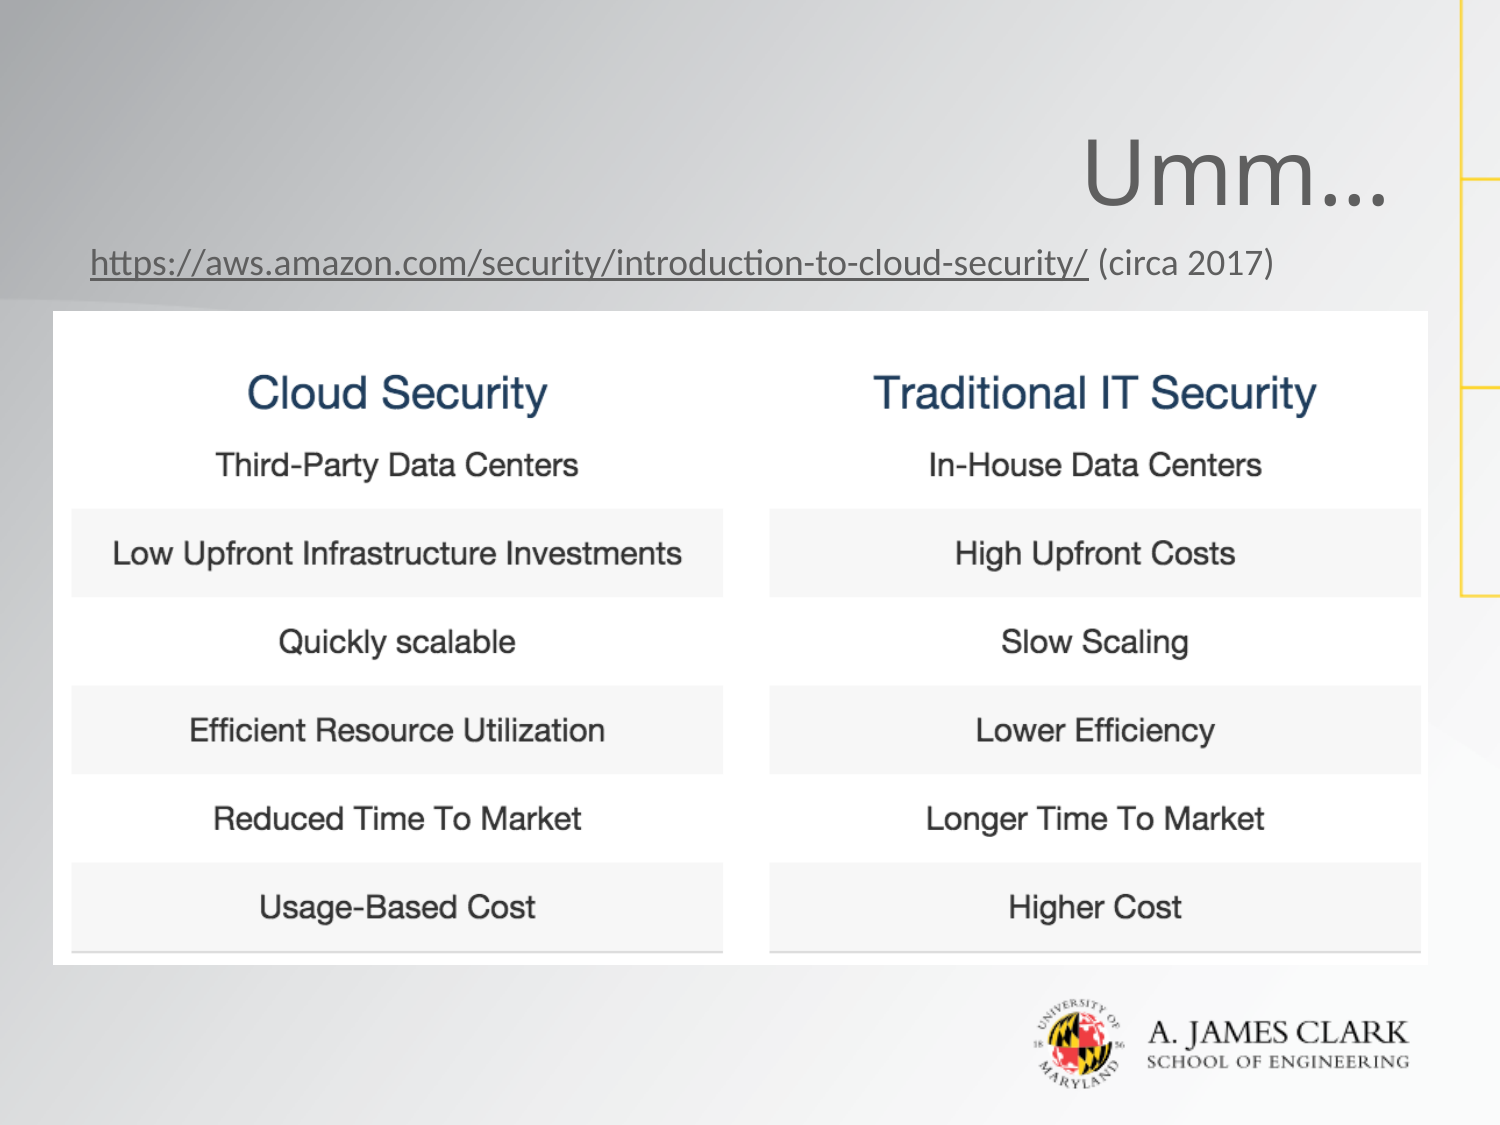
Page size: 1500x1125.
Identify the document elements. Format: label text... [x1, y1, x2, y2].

title Umm… [75, 45, 1407, 203]
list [53, 204, 1428, 1071]
